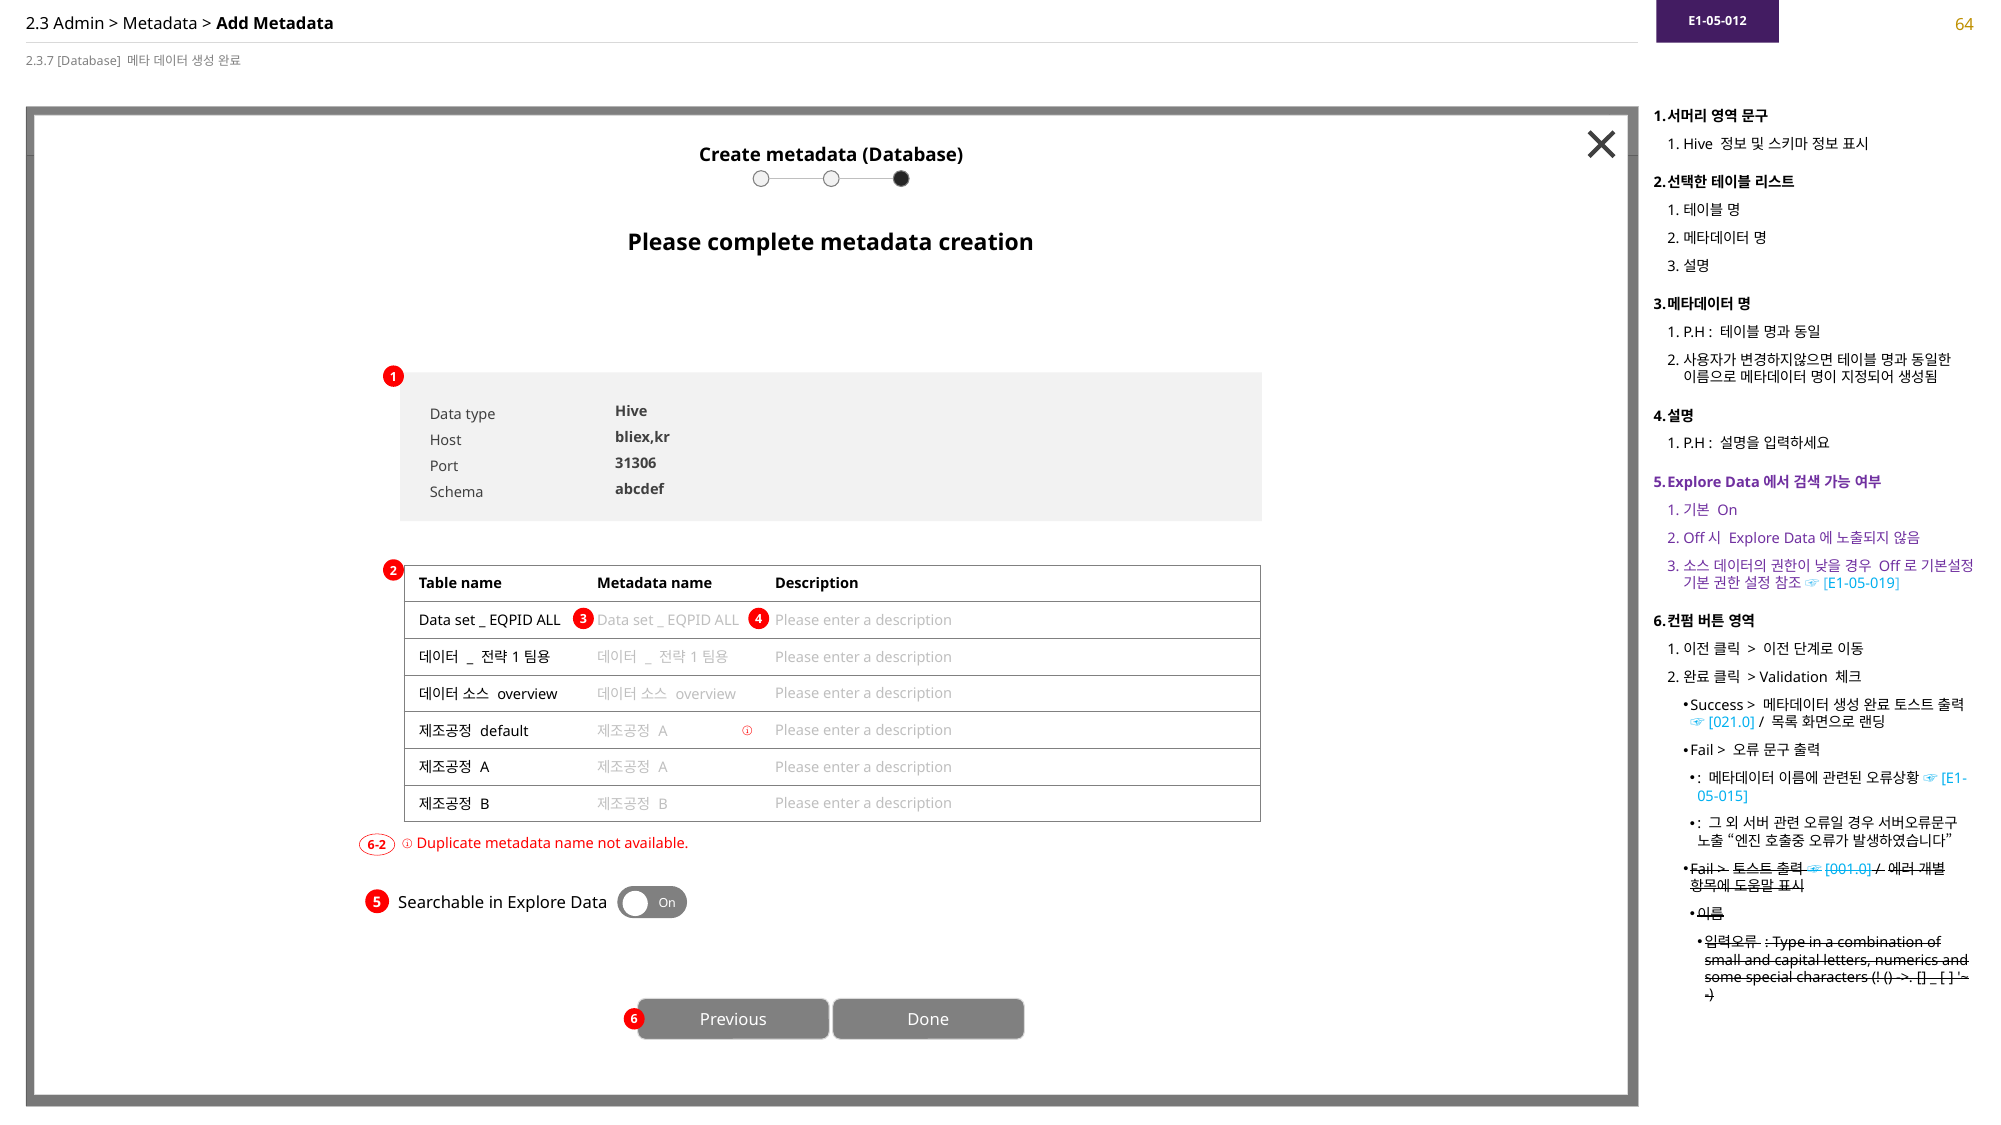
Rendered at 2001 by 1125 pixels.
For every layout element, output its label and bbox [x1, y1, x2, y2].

table_header [405, 566, 1260, 601]
table_cell [405, 712, 1260, 748]
text_box [398, 891, 608, 912]
text_box [365, 889, 390, 914]
table_cell [405, 676, 1260, 711]
text_box [741, 720, 754, 739]
table_cell [405, 786, 1260, 821]
text_box [617, 886, 687, 918]
table_cell [405, 602, 1260, 638]
list [1653, 106, 1974, 1125]
slide_number [1901, 0, 1975, 43]
title [25, 5, 1638, 43]
text_box [622, 998, 1025, 1040]
list [25, 43, 1638, 86]
table_cell [405, 749, 1260, 785]
table_cell [405, 639, 1260, 675]
text_box [753, 170, 910, 187]
text_box [381, 364, 1263, 565]
text_box [627, 227, 1035, 256]
text_box [699, 142, 963, 166]
text_box [358, 832, 396, 857]
text_box [401, 833, 689, 852]
text_box [381, 558, 405, 582]
text_box [747, 606, 771, 631]
text_box [571, 606, 595, 631]
list [1656, 0, 1779, 43]
